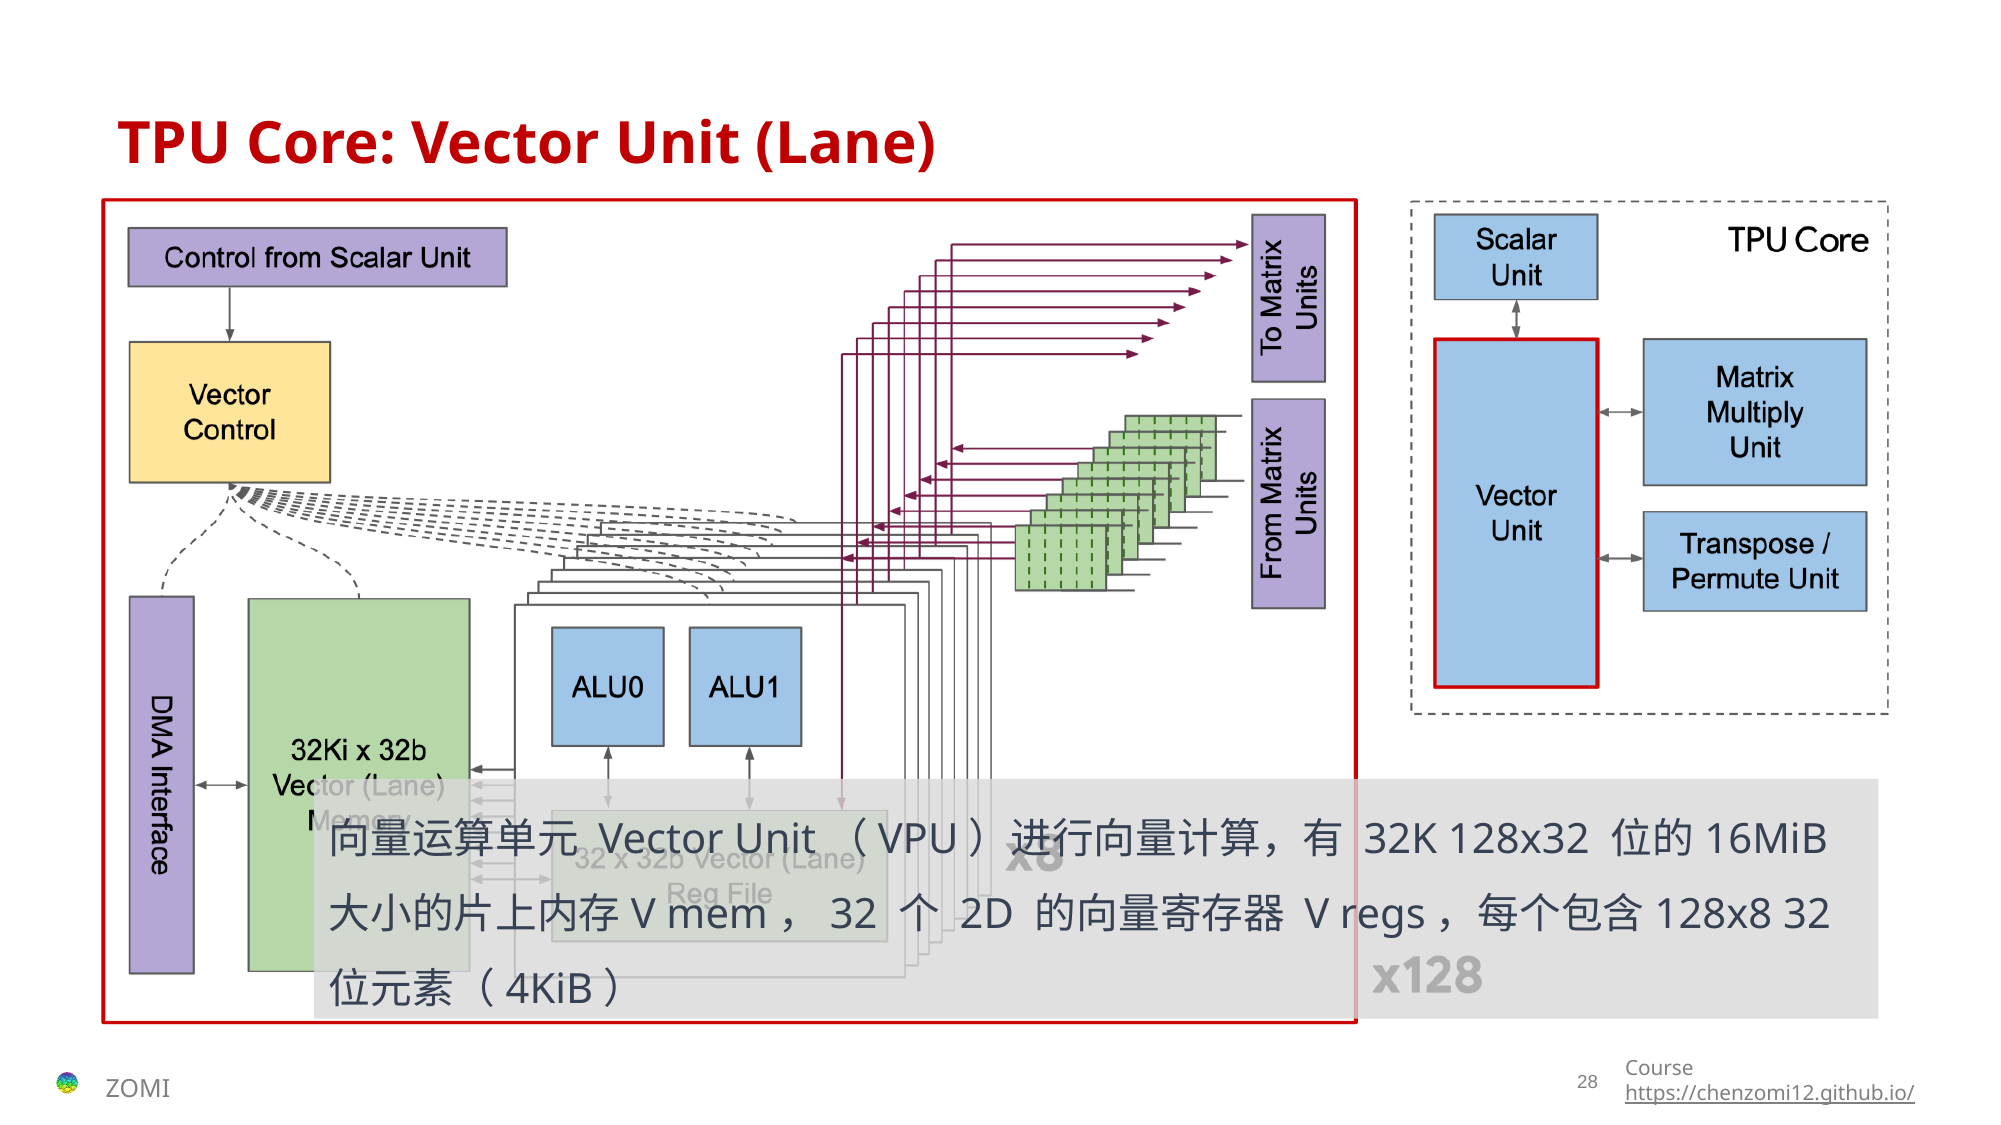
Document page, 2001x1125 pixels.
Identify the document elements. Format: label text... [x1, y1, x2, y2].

title TPU Core: Vector Unit (Lane) [102, 91, 1901, 188]
picture [80, 188, 1901, 1034]
picture [57, 1073, 77, 1093]
